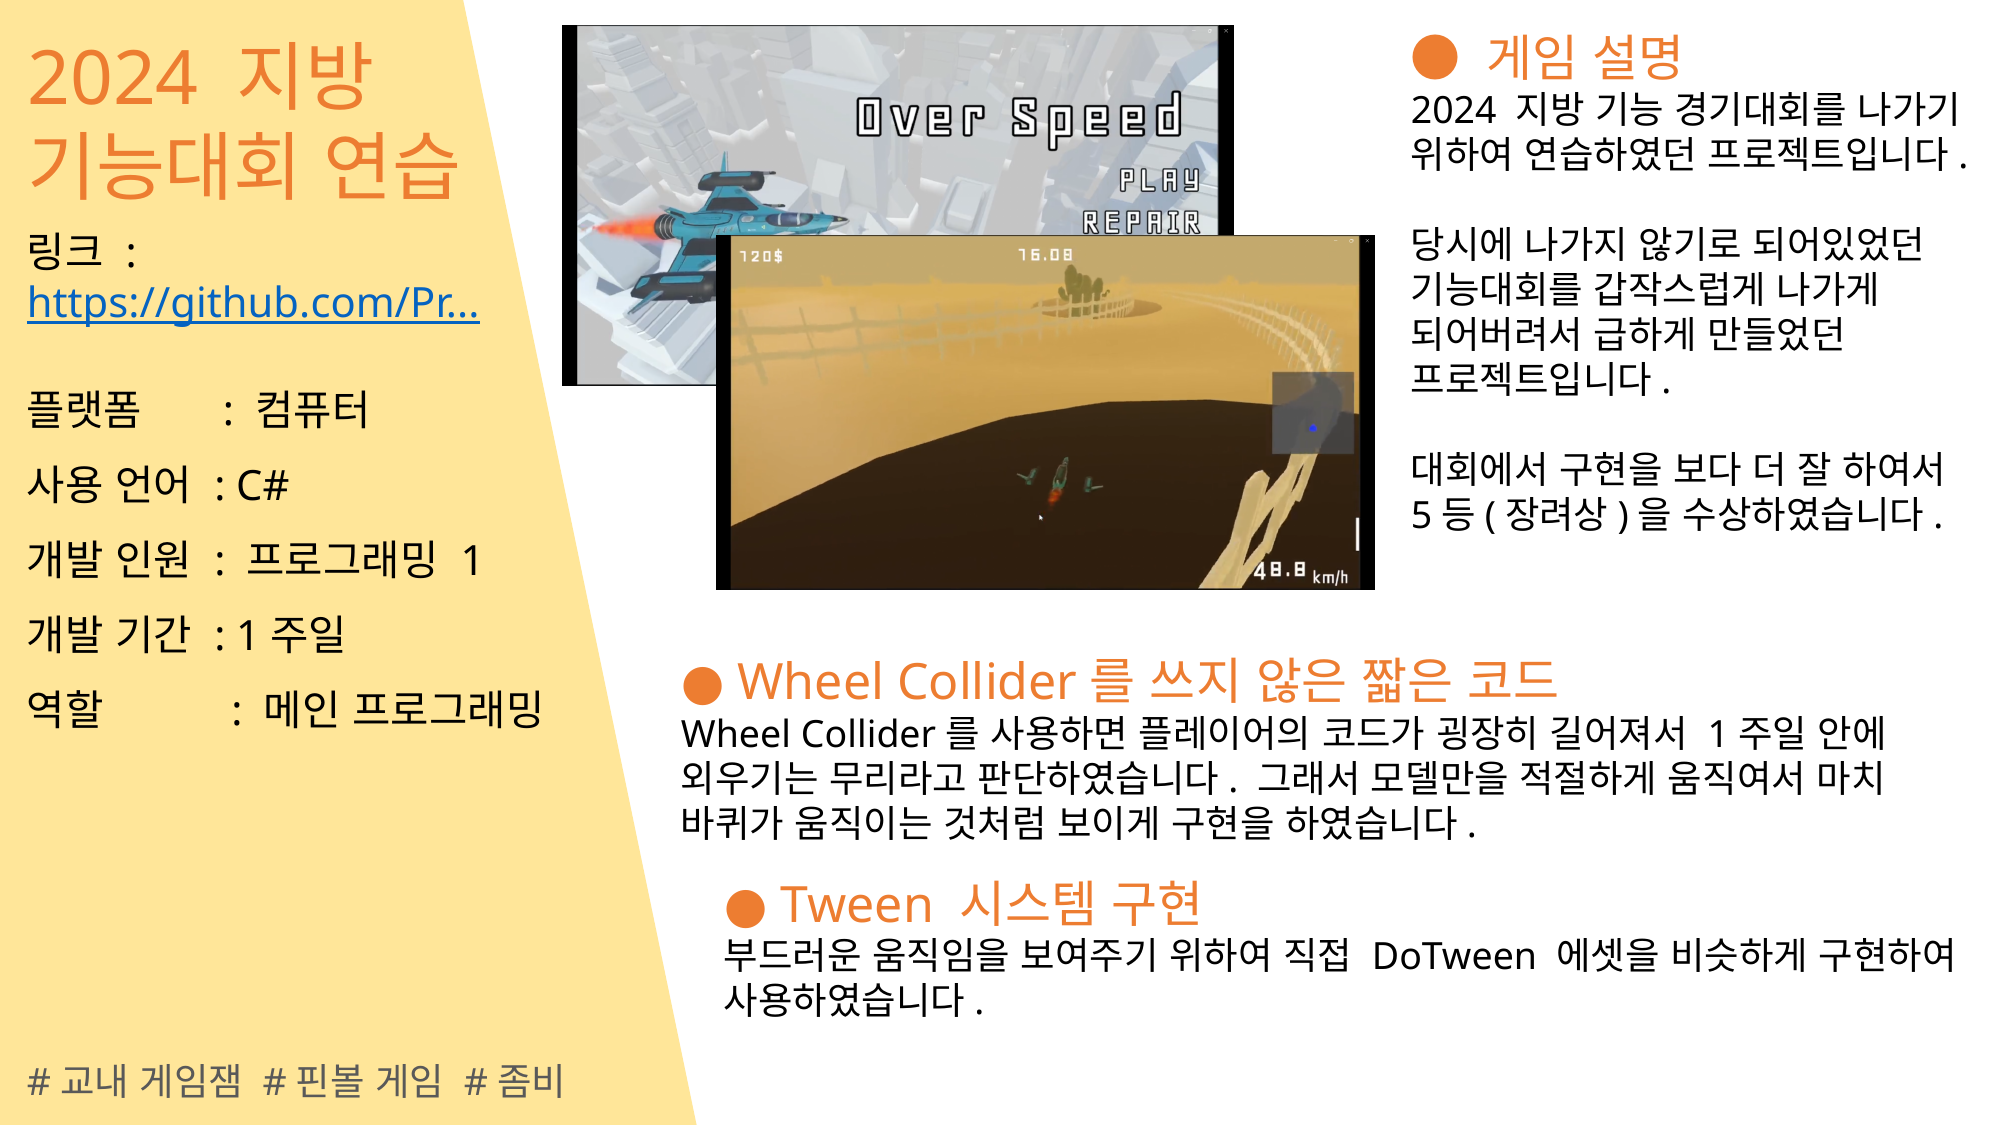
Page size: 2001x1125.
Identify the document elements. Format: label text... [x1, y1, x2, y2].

text_box ● Tween 시스템 구현 부드러운 움직임을 보여주기 위하여 직접 DoTween 에셋을 비슷하게 구현하여 사용하였습니다. [709, 864, 2000, 1030]
text_box #교내 게임잼 #핀볼 게임 #좀비 [12, 1027, 589, 1110]
text_box ● 게임 설명 2024 지방 기능 경기대회를 나가기 위하여 연습하였던 프로젝트입니다. 당시에 나가지 않기로 되어있었던 기능대회를 갑작스럽게 나가게 되어버려서 급하게 만들었던 프로젝트입니다. 대회에서 구현을 보다 더 잘 하여서 5등(장려상)을 수상하였습니다. [1396, 19, 1988, 544]
picture [562, 25, 1375, 590]
text_box ● Wheel Collider를 쓰지 않은 짧은 코드 Wheel Collider를 사용하면 플레이어의 코드가 굉장히 길어져서 1주일 안에 외우기는 무리라고 판단하였습니다. 그래서 모델만을 적절하게 움직여서 마치 바퀴가 움직이는 것처럼 보이게 구현을 하였습니다. [666, 642, 1988, 853]
text_box 2024 지방 기능대회 연습 [12, 22, 485, 217]
text_box 링크 : https://github.com/Pr... 플랫폼 : 컴퓨터 사용 언어 : C# 개발 인원 : 프로그래밍 1 개발 기간 : 1주일 역할 : 메인 프로그래밍 [12, 218, 589, 741]
text_box [0, 0, 697, 1125]
